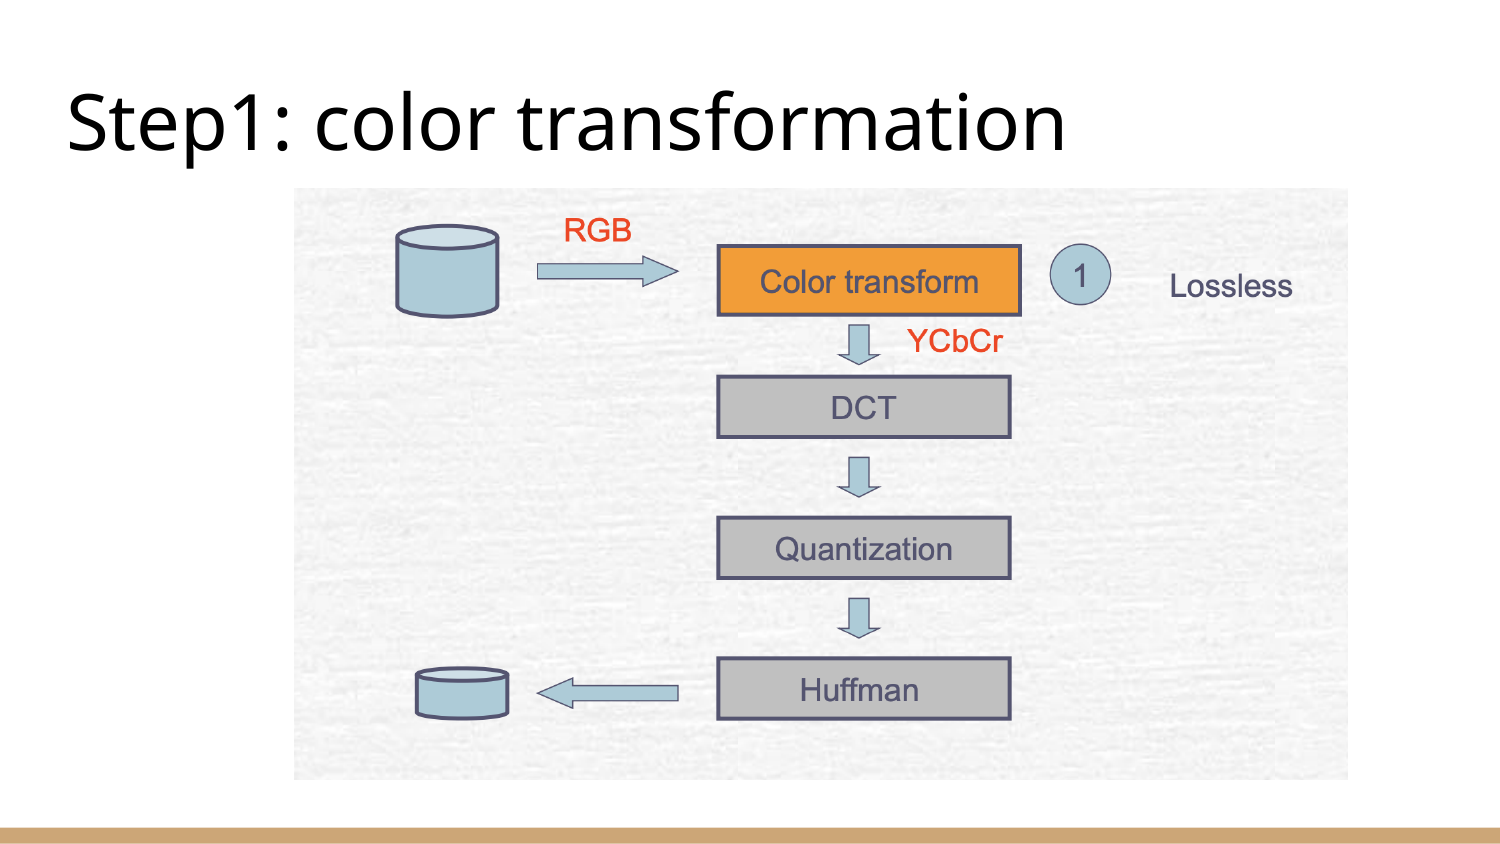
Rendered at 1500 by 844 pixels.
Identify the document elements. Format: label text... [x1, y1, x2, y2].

picture [293, 187, 1349, 780]
title Step1: color transformation [51, 51, 1449, 189]
